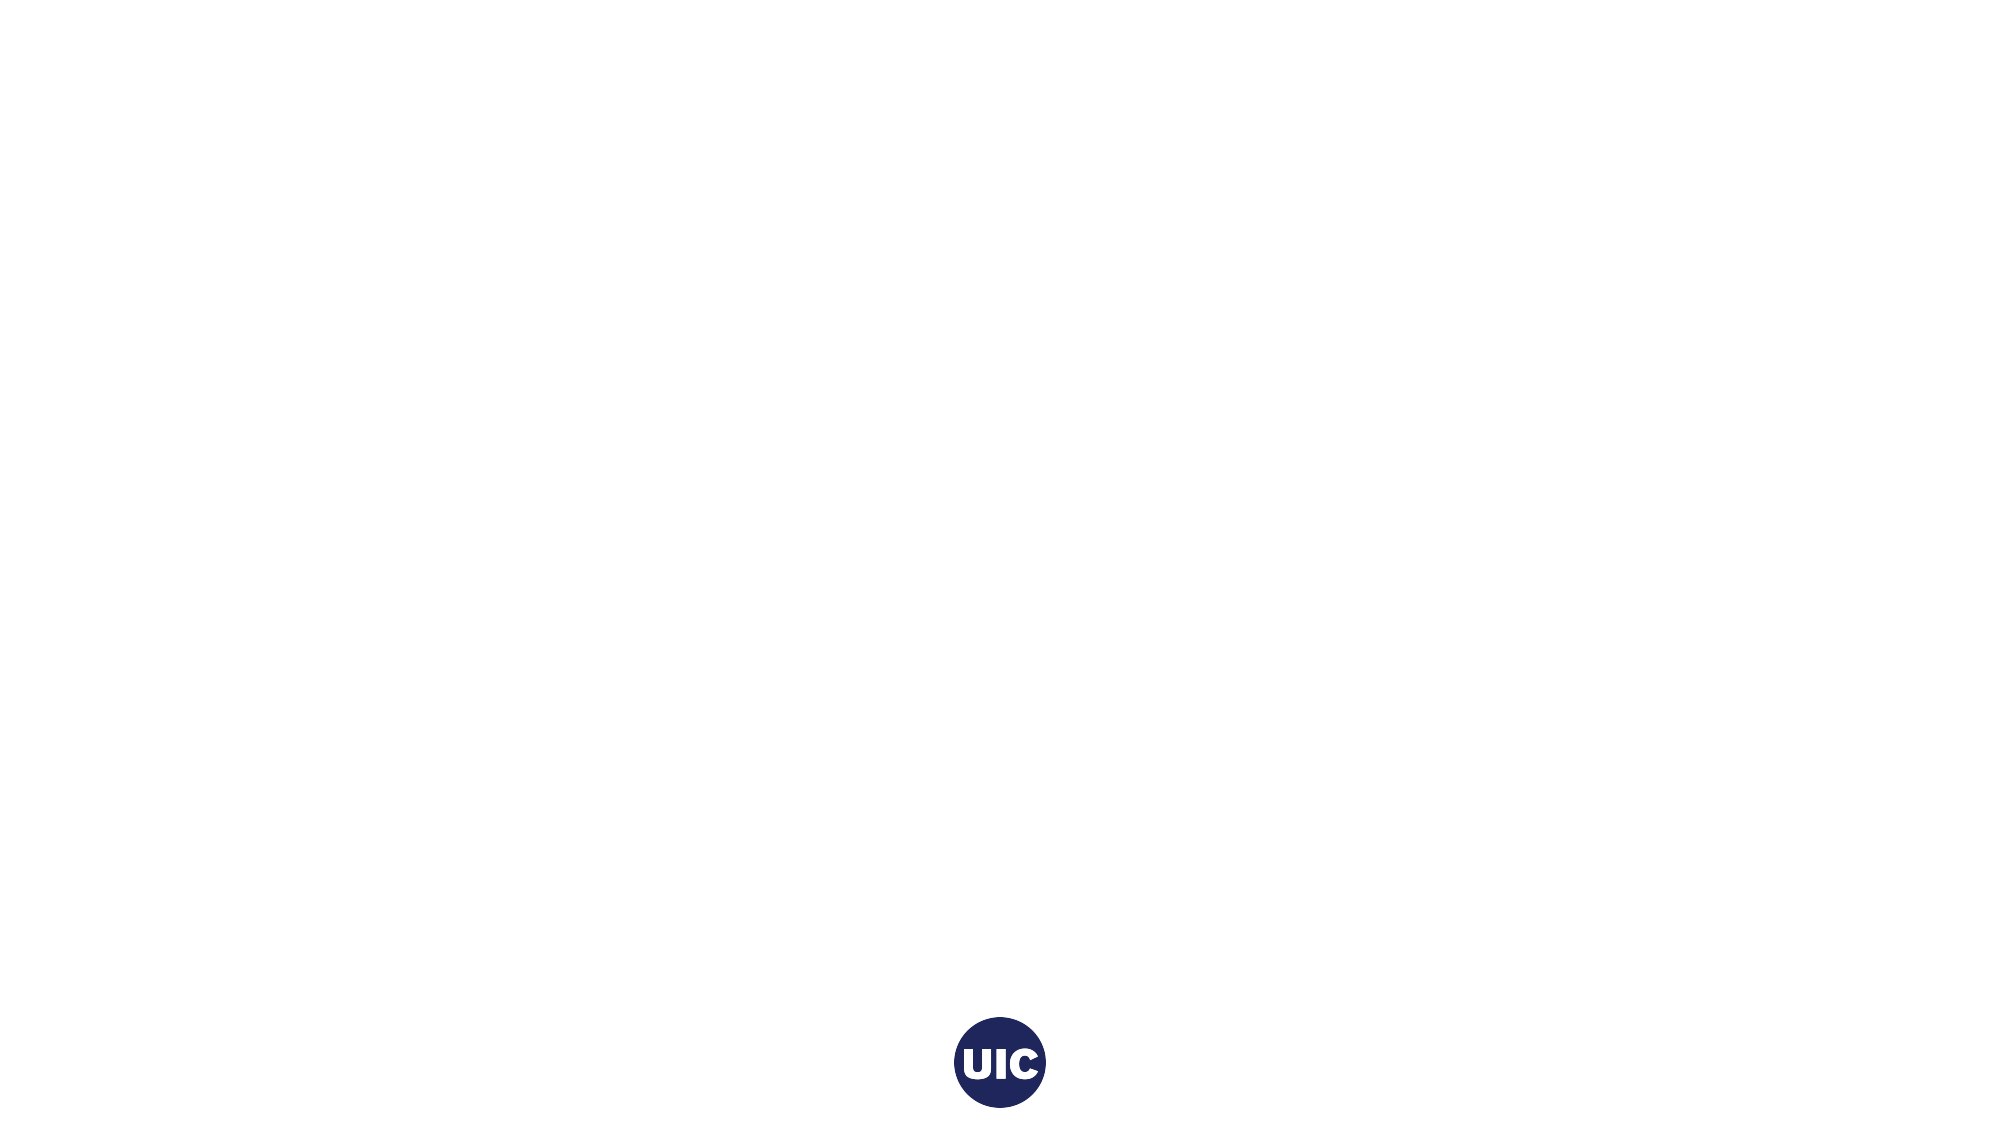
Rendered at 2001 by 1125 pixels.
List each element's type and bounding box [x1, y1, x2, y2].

picture [954, 1017, 1046, 1108]
